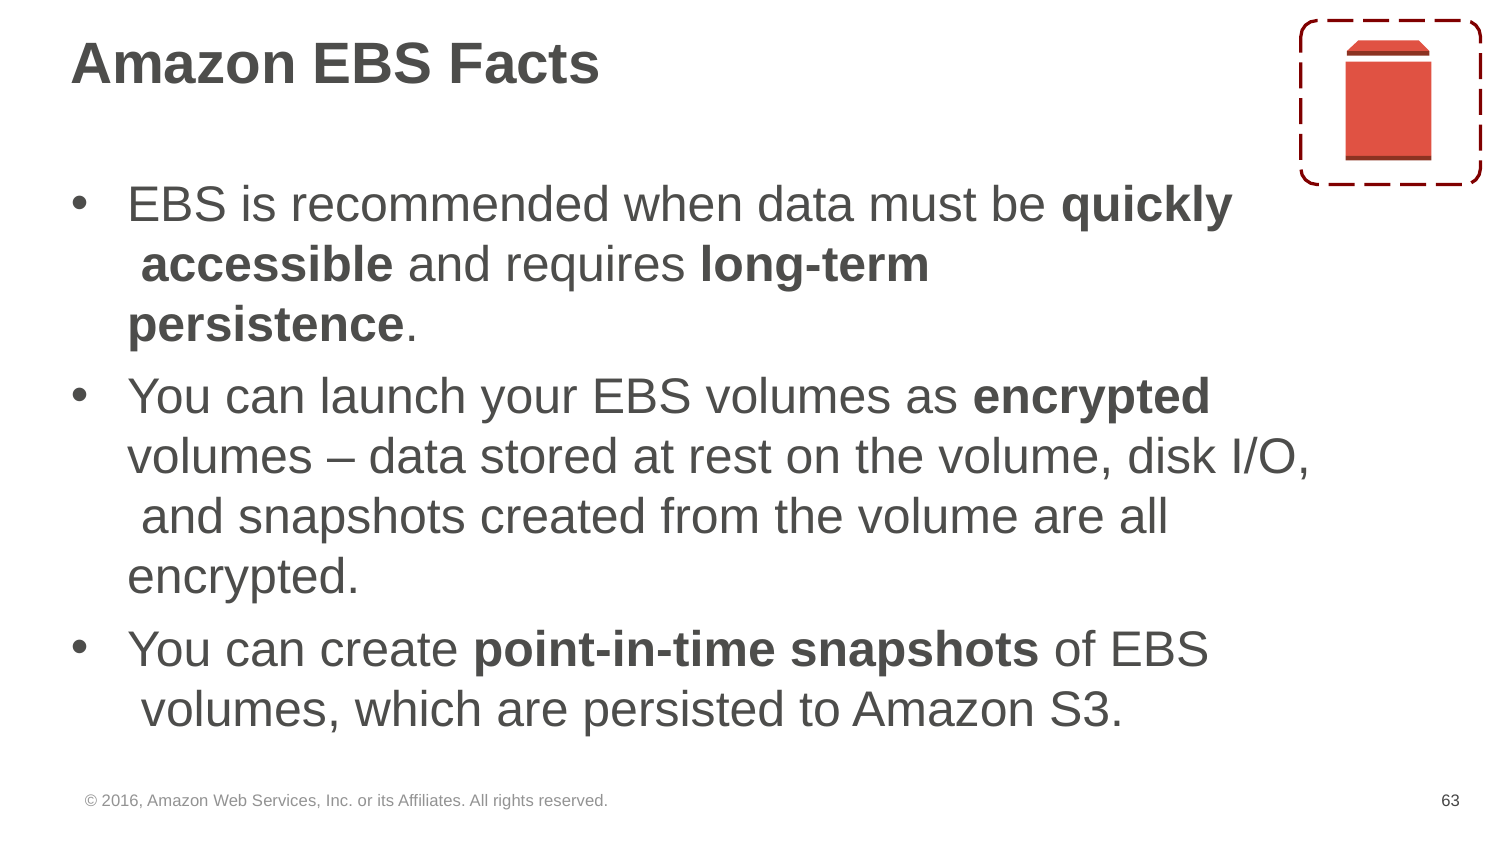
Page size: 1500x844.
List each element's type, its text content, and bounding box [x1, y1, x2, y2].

slide_number ‹#› [1426, 789, 1467, 844]
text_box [1300, 20, 1481, 185]
title Amazon EBS Facts [68, 22, 604, 166]
footer © 2016, Amazon Web Services, Inc. or its Affiliates. All rights reserved. [82, 789, 613, 844]
text_box EBS is recommended when data must be quickly accessible and requires long-term persistence. You can launch your EBS volumes as encrypted volumes – data stored at rest on the volume, disk I/O, and snapshots created from the volume are all encrypted. You can create point-in-time snapshots of EBS volumes, which are persisted to Amazon S3. [68, 169, 1314, 736]
